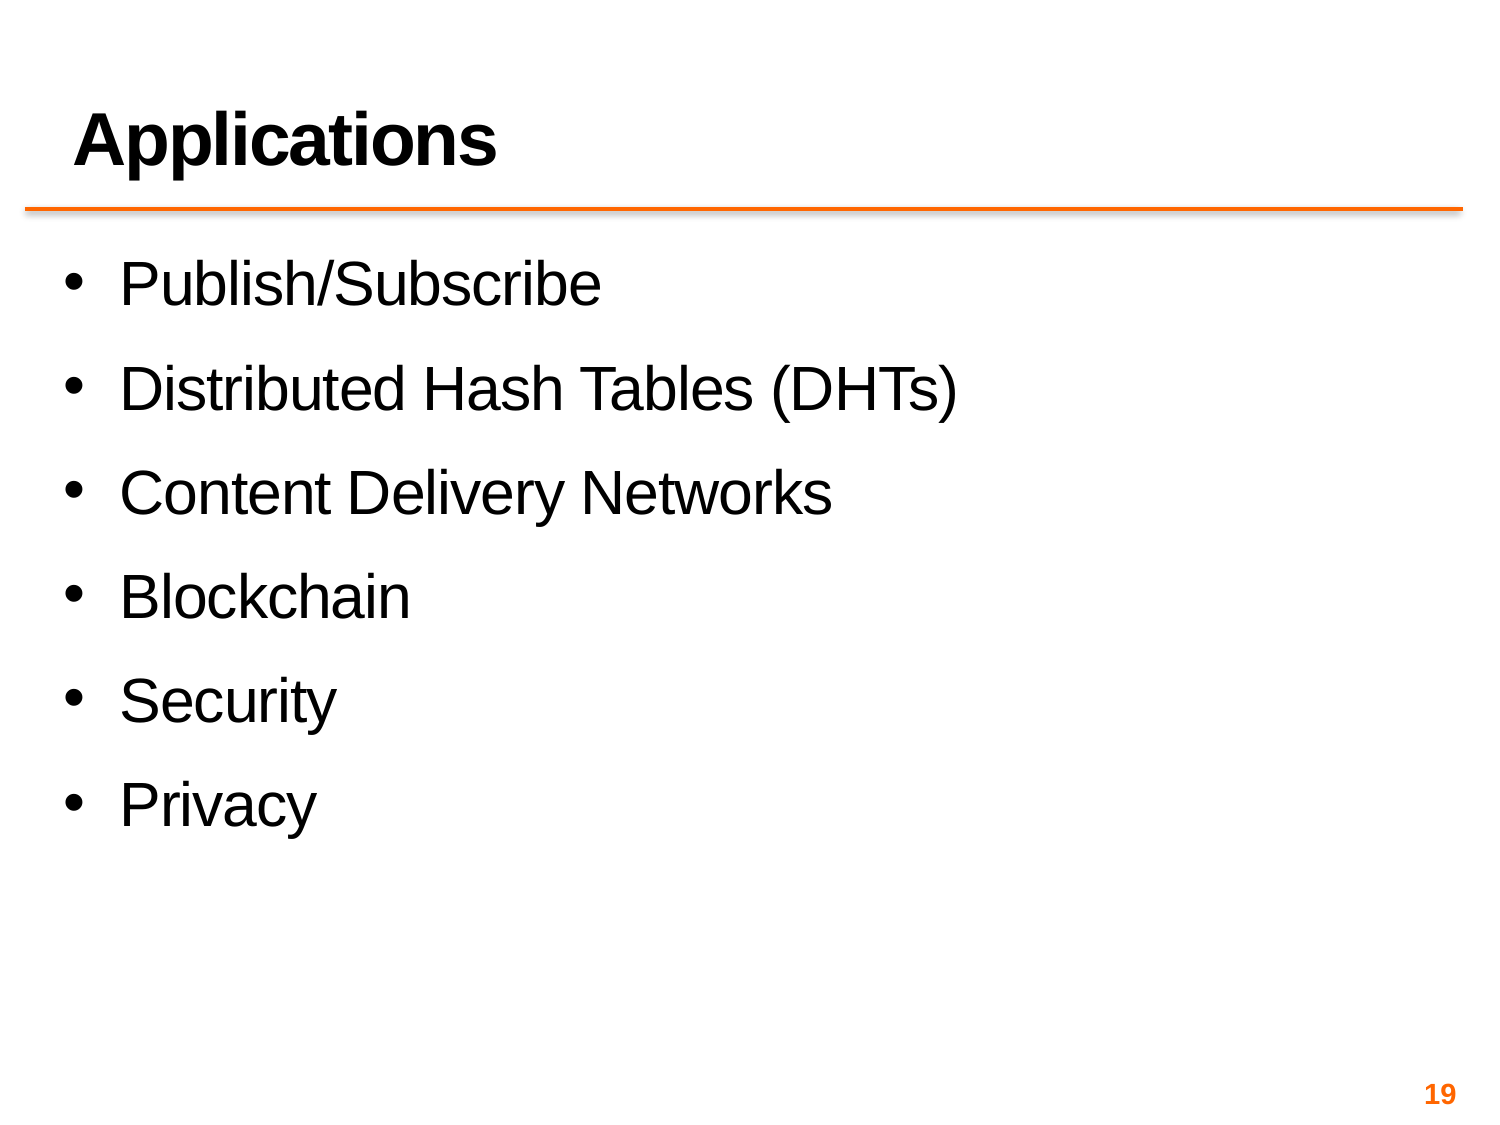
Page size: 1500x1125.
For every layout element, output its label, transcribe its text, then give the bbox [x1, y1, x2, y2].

title Applications [57, 12, 1463, 188]
list Publish/Subscribe Distributed Hash Tables (DHTs) Content Delivery Networks Blockchain Security Privacy [57, 237, 1463, 1063]
text_box [253, 103, 284, 169]
slide_number 19 [1112, 1074, 1463, 1110]
